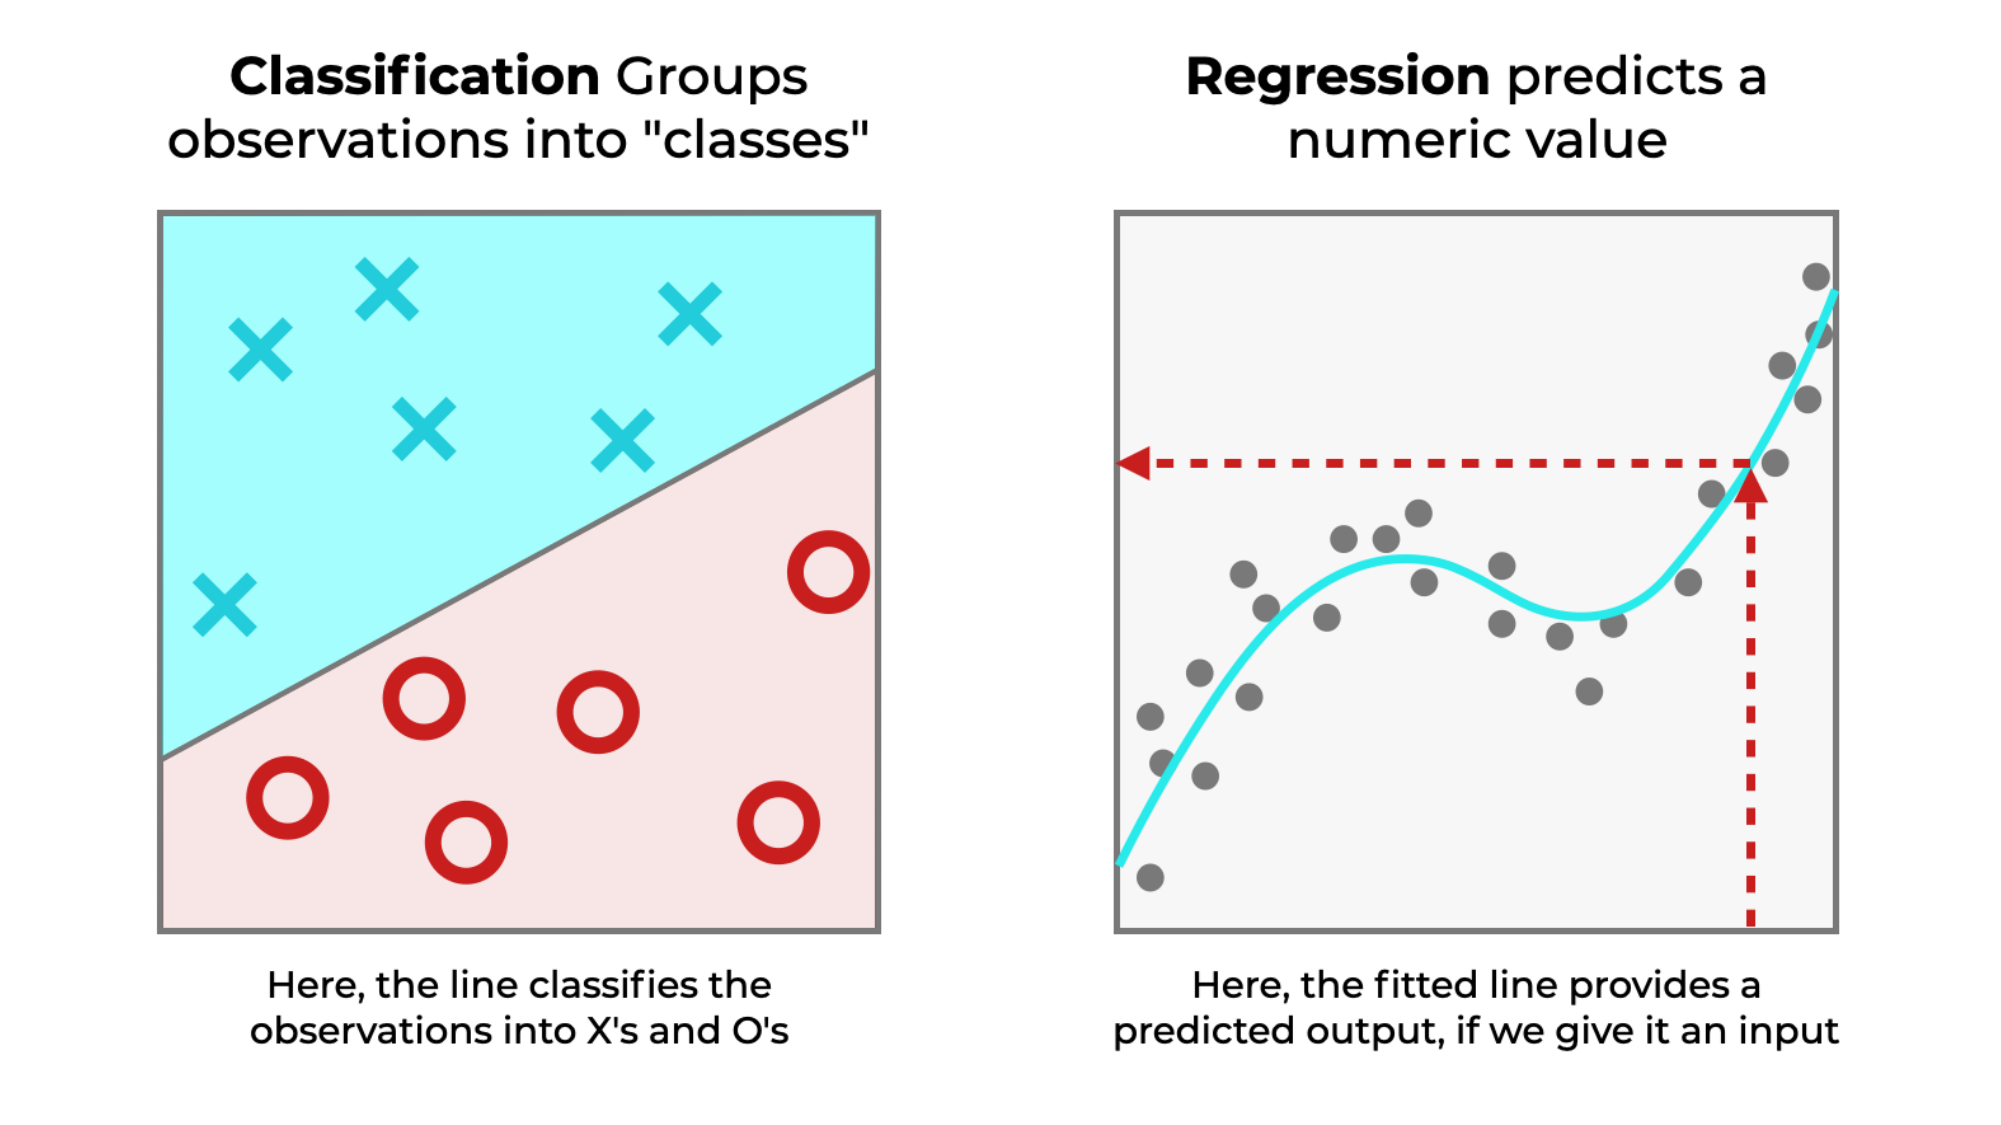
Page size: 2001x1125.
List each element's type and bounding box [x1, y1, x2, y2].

picture [133, 0, 1866, 1125]
